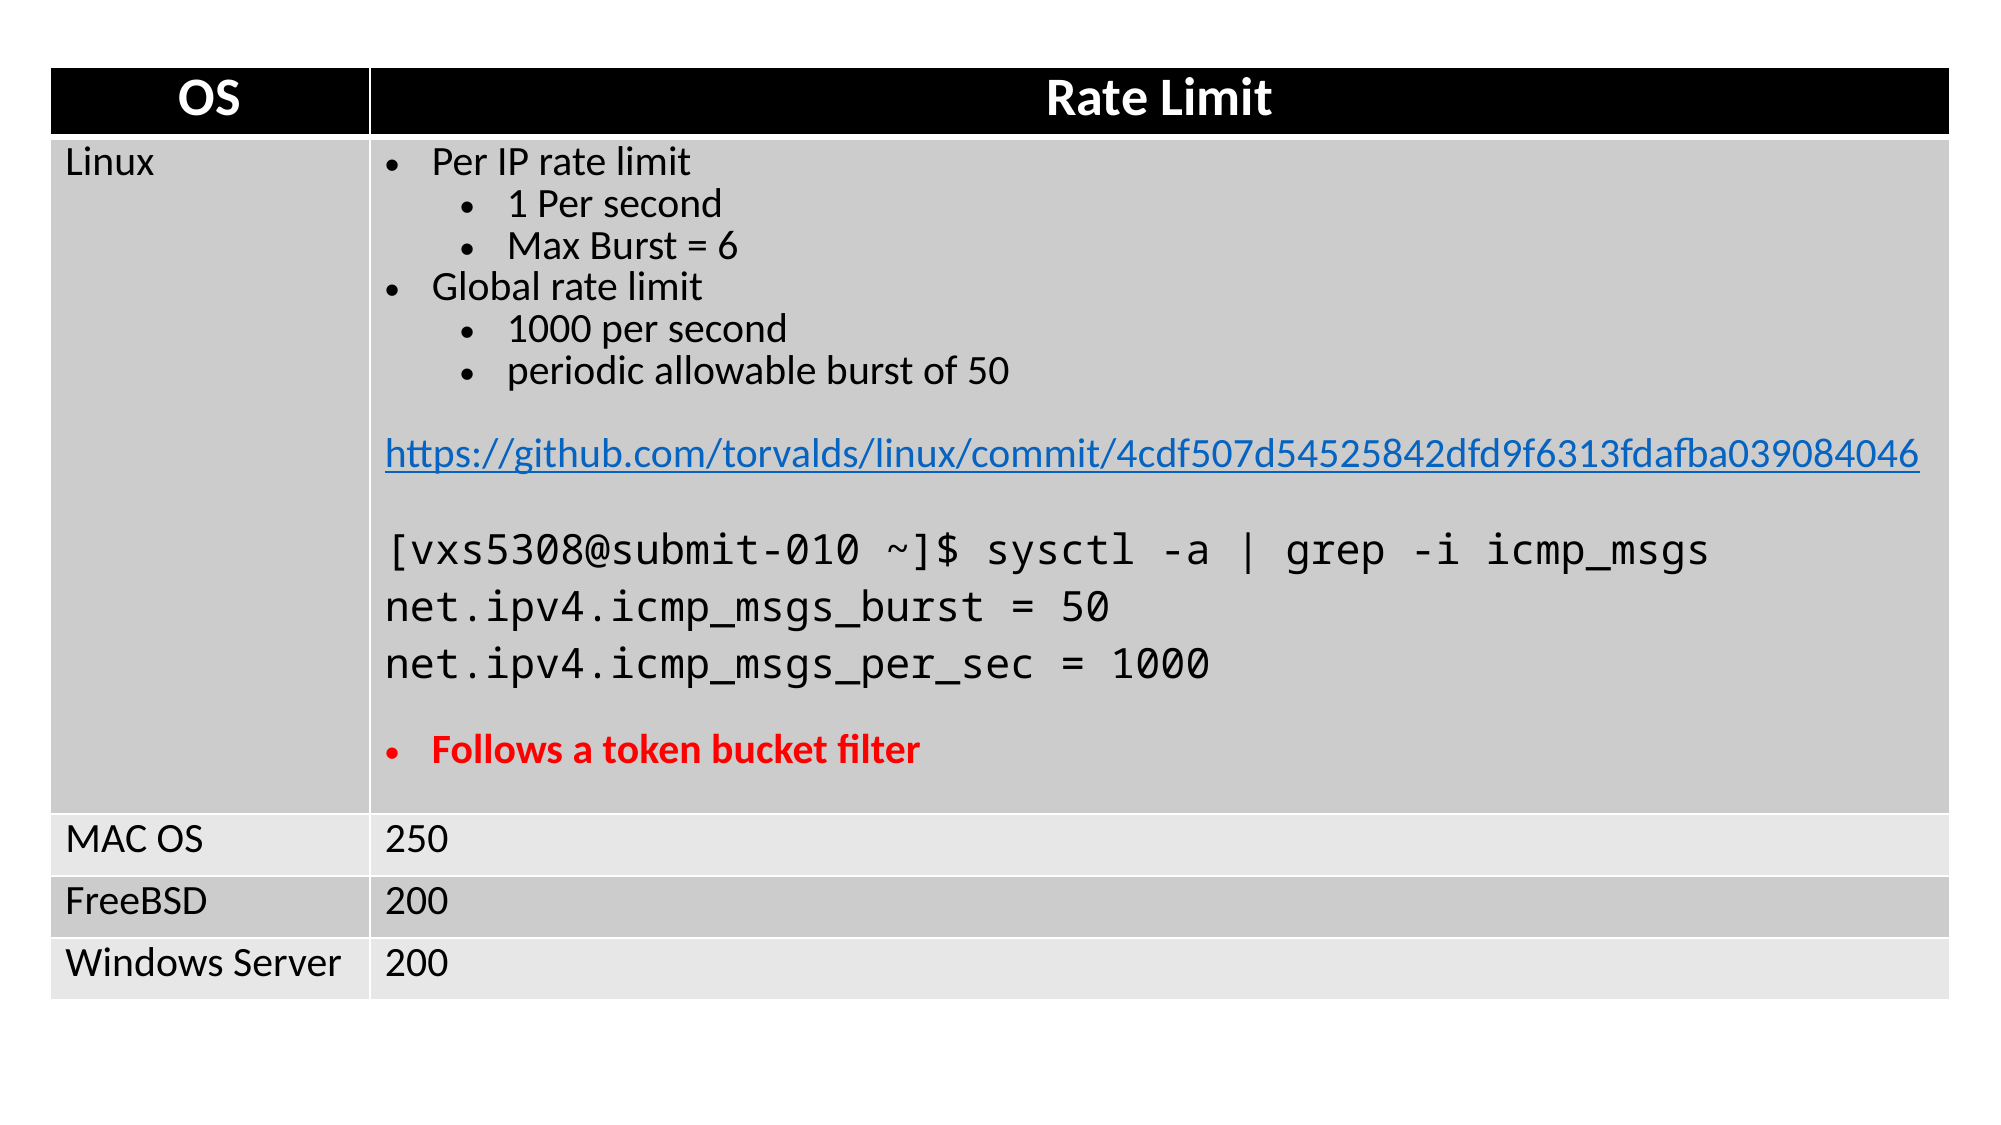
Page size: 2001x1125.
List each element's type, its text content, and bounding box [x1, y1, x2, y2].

table_cell Per IP rate limit 1 Per second Max Burst = 6 Global rate limit 1000 per second periodic allowable burst of 50 https://github.com/torvalds/linux/commit/4cdf507d54525842dfd9f6313fdafba039084046 [vxs5308@submit-010 ~]$ sysctl -a | grep -i icmp_msgs net.ipv4.icmp_msgs_burst = 50 net.ipv4.icmp_msgs_per_sec = 1000 Follows a token bucket filter [371, 140, 1949, 813]
table_cell Linux [51, 140, 369, 813]
table_cell MAC OS [51, 815, 369, 875]
table_cell 200 [371, 939, 1949, 999]
table_cell 250 [371, 815, 1949, 875]
table_cell 200 [371, 877, 1949, 937]
table_cell FreeBSD [51, 877, 369, 937]
table_header OS [51, 68, 369, 134]
table_cell Windows Server [51, 939, 369, 999]
table_header Rate Limit [371, 68, 1949, 134]
